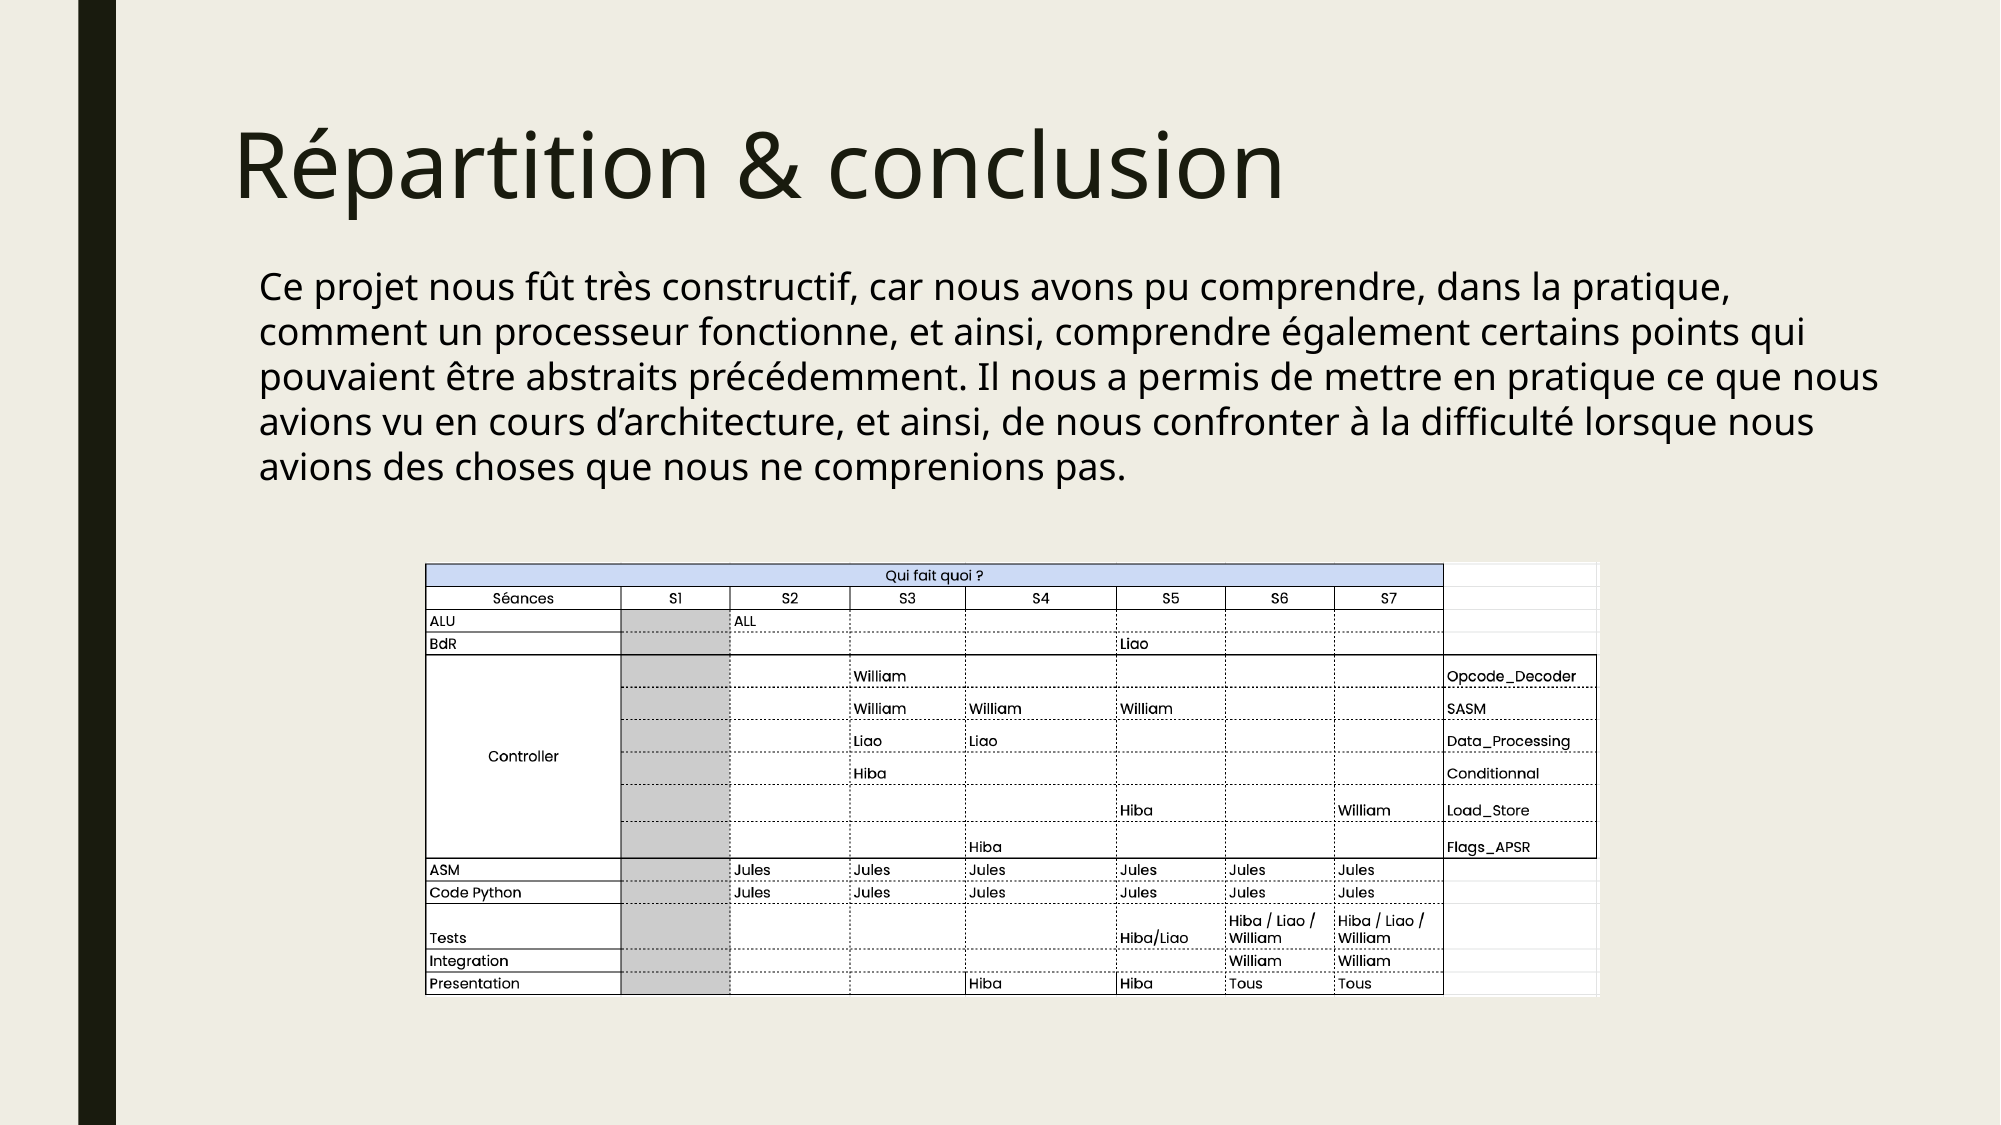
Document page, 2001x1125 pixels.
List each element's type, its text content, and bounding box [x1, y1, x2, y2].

picture [424, 562, 1601, 997]
title Répartition & conclusion [224, 111, 1801, 357]
text_box Ce projet nous fût très constructif, car nous avons pu comprendre, dans la pratique, comment un processeur fonctionne, et ainsi, comprendre également certains points qui pouvaient être abstraits précédemment. Il nous a permis de mettre en pratique ce que nous avions vu en cours d’architecture, et ainsi, de nous confronter à la difficulté lorsque nous avions des choses que nous ne comprenions pas. [251, 256, 1916, 496]
